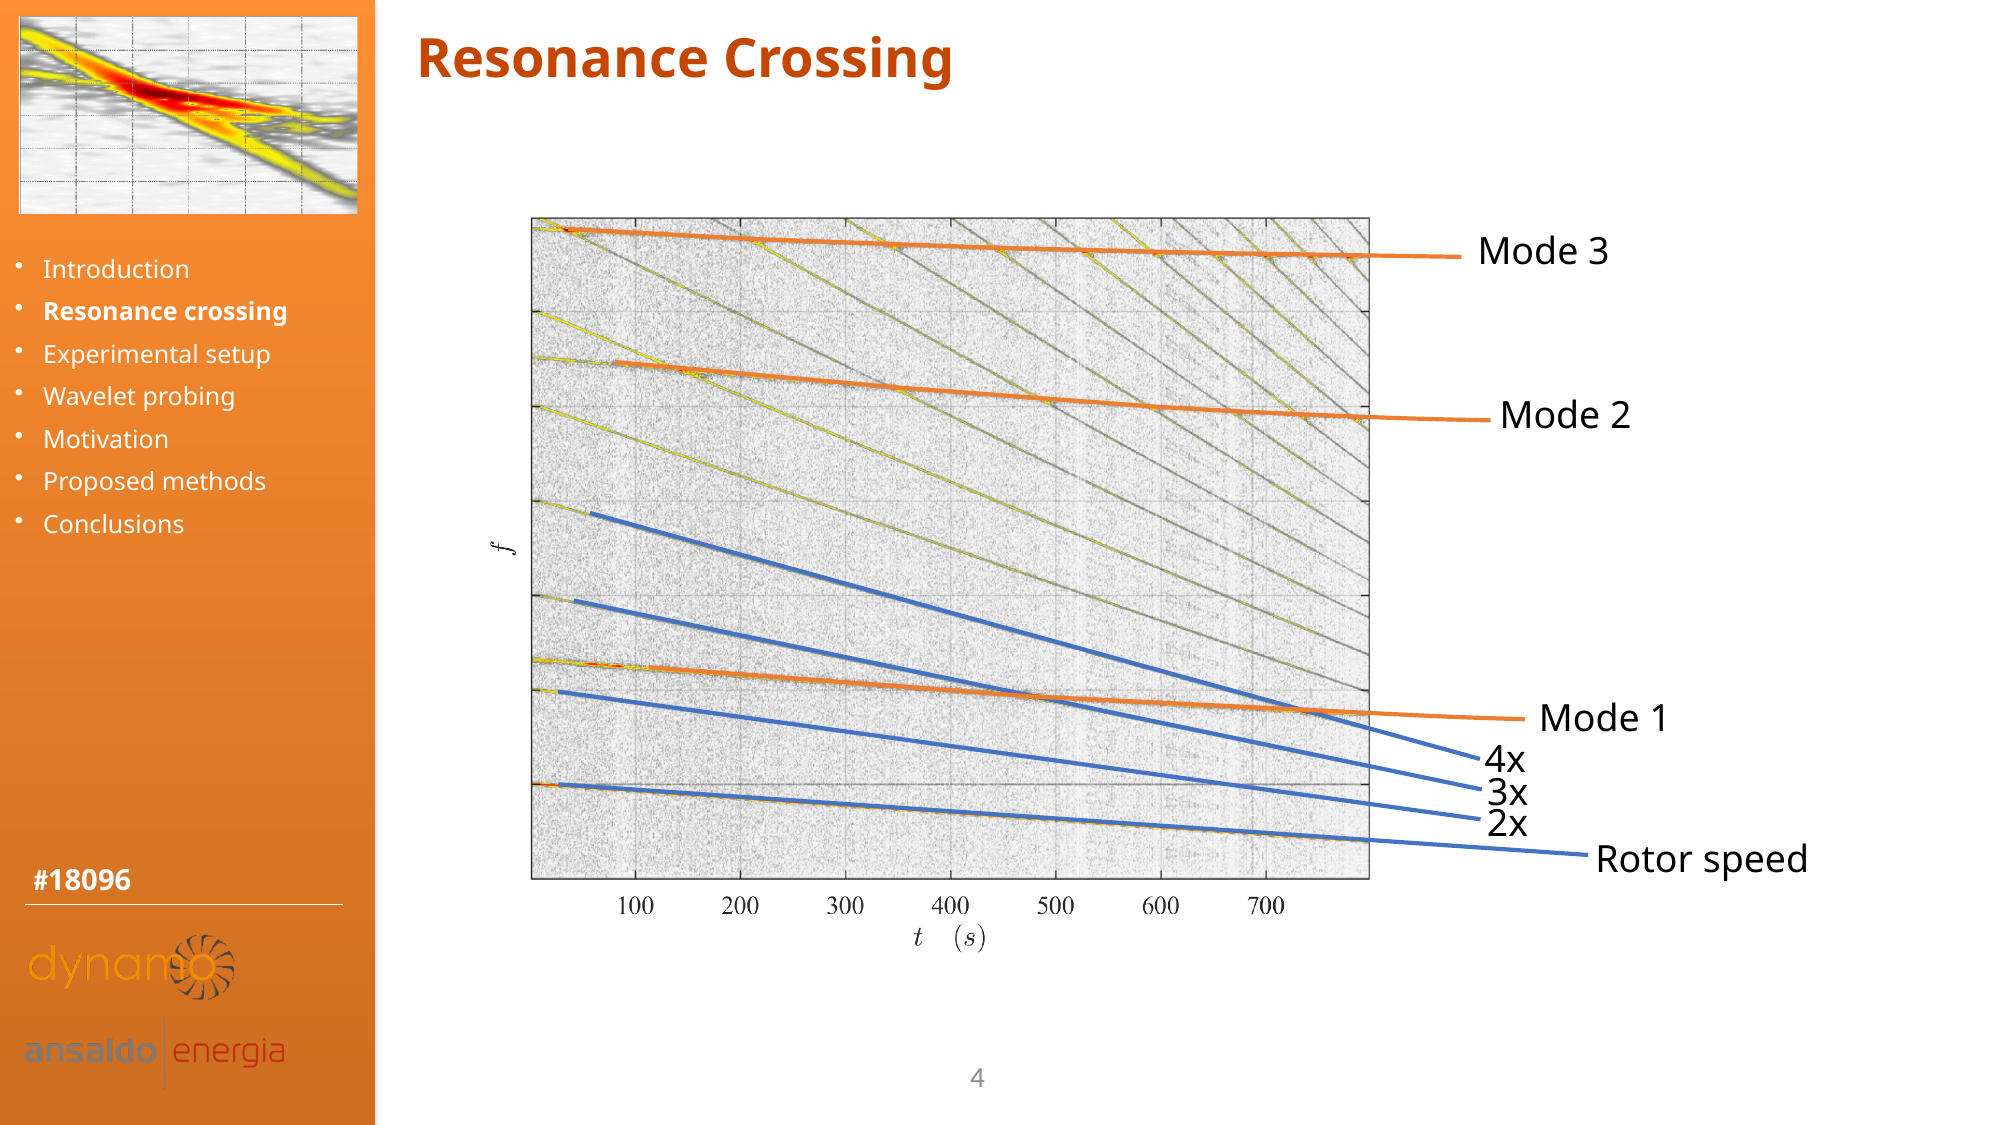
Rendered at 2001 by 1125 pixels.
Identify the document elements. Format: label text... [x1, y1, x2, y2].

slide_number 4 [874, 1045, 1000, 1106]
text_box Mode 1 [1546, 686, 1686, 747]
picture [390, 156, 1472, 969]
picture [18, 16, 358, 214]
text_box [557, 512, 1542, 853]
list Resonance Crossing [401, 16, 1945, 99]
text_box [558, 784, 1817, 889]
picture [26, 932, 238, 1002]
picture [25, 1017, 284, 1089]
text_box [567, 219, 1642, 445]
